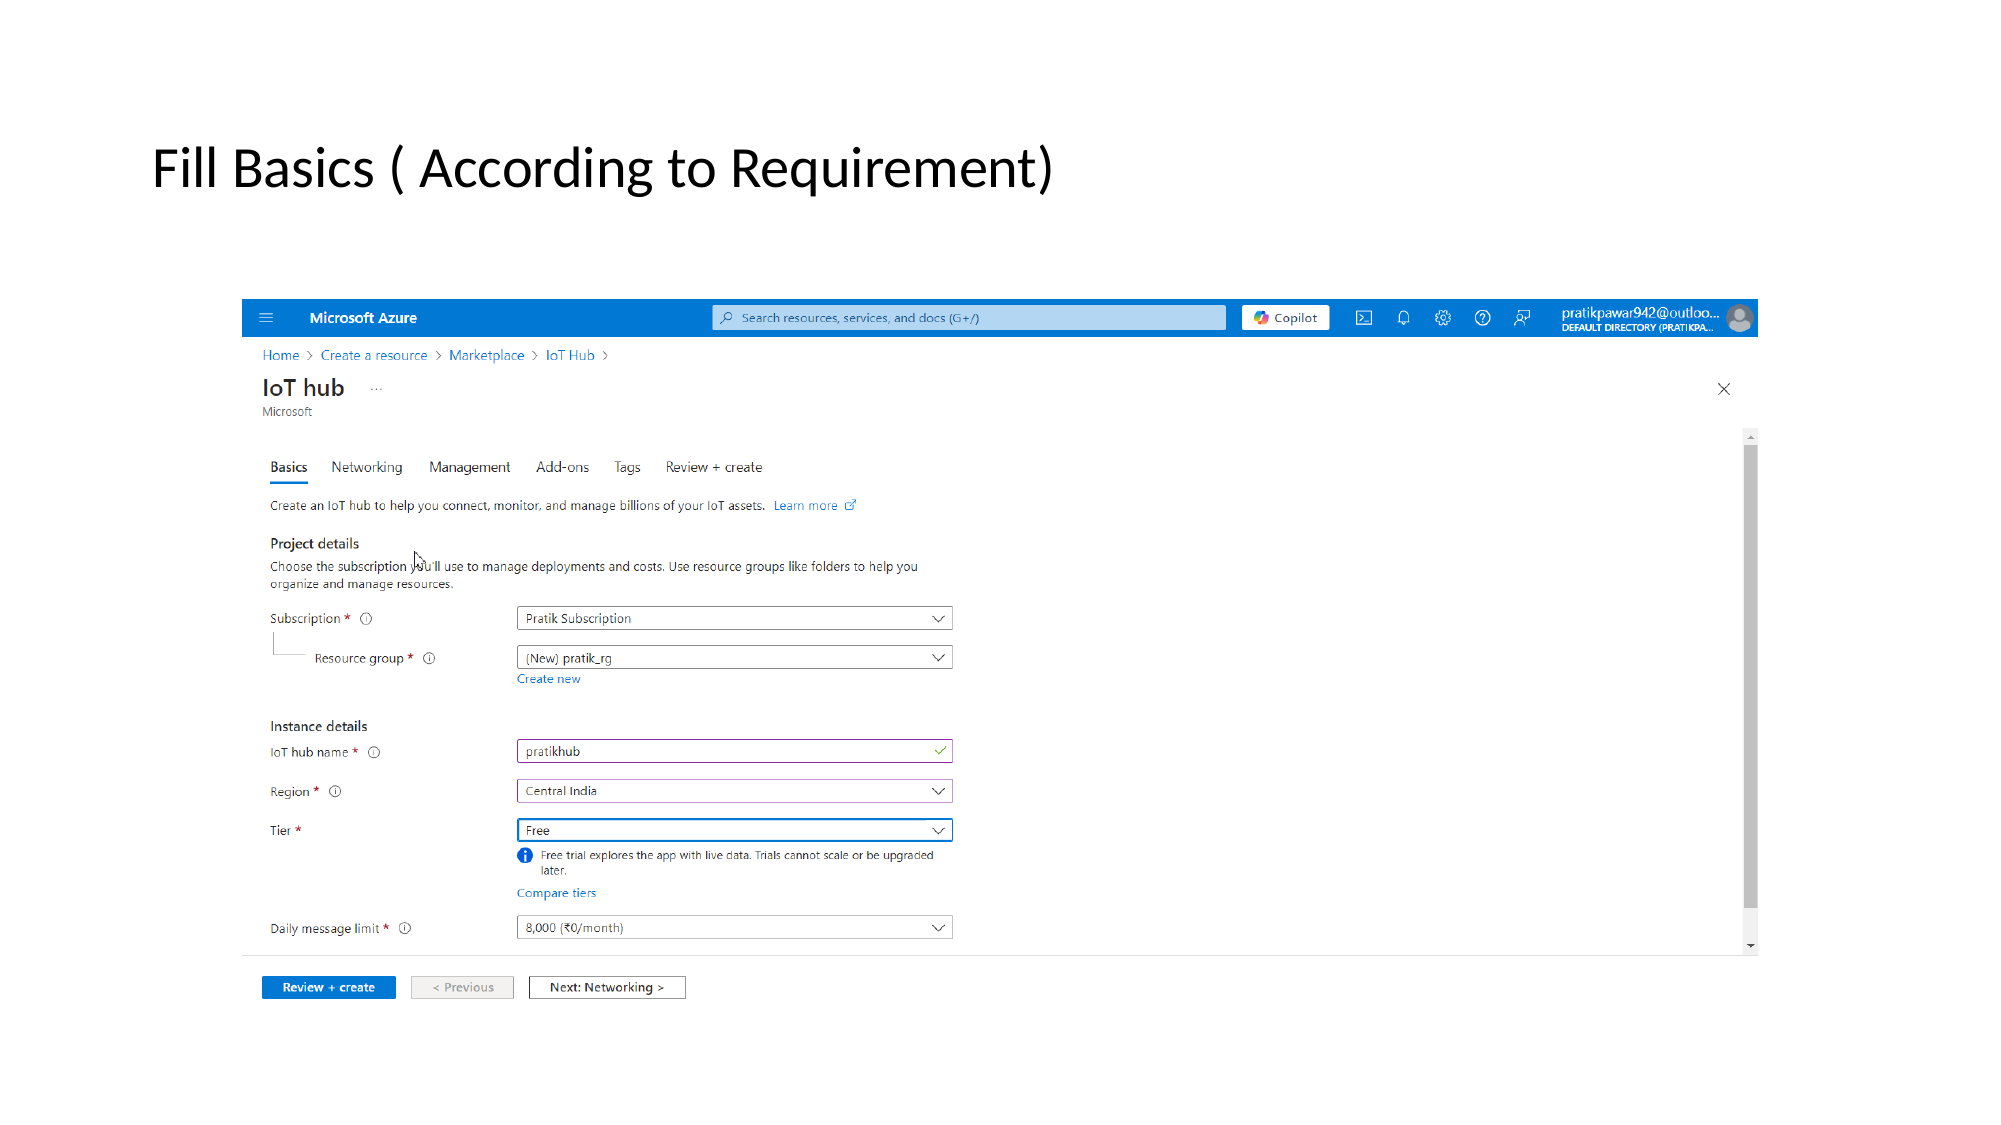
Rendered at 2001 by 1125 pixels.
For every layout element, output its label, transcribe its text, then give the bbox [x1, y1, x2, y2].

title Fill Basics ( According to Requirement) [137, 59, 1863, 278]
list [242, 299, 1758, 1014]
